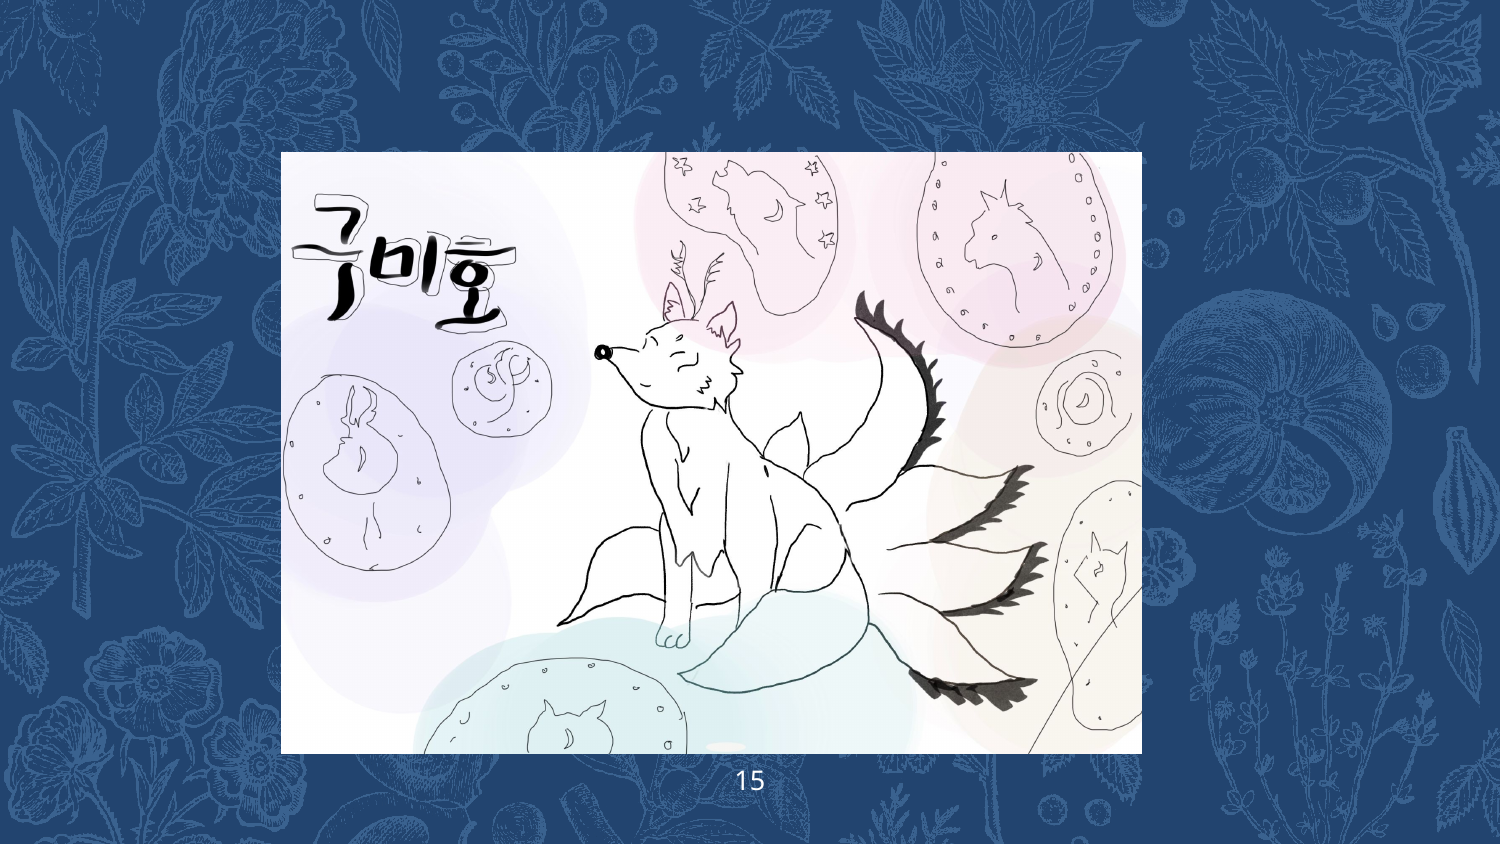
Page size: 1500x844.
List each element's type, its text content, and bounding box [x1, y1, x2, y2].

slide_number ‹#› [643, 762, 857, 824]
picture [280, 152, 1142, 755]
